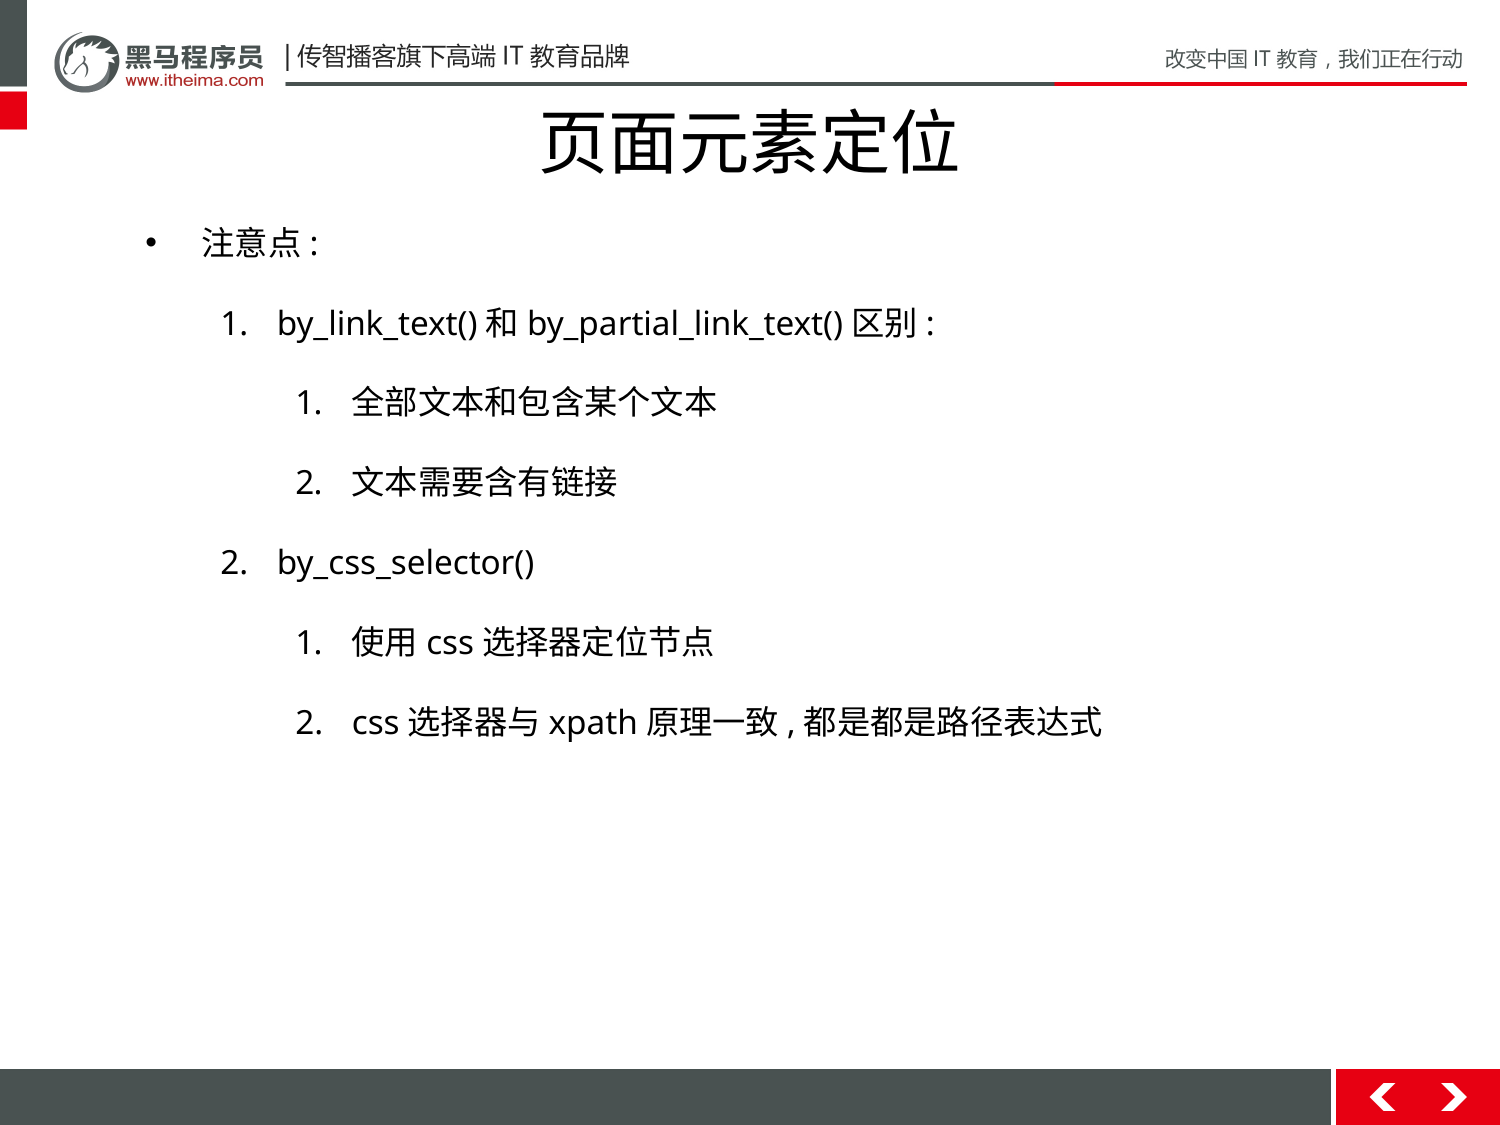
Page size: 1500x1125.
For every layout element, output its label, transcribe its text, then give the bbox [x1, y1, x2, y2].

title 页面元素定位 [75, 90, 1425, 191]
picture [0, 0, 1500, 1125]
text_box 注意点: by_link_text()和by_partial_link_text()区别: 全部文本和包含某个文本 文本需要含有链接 by_css_selector() 使用css选择器定位节点 css选择器与xpath原理一致,都是都是路径表达式 [130, 214, 1467, 789]
